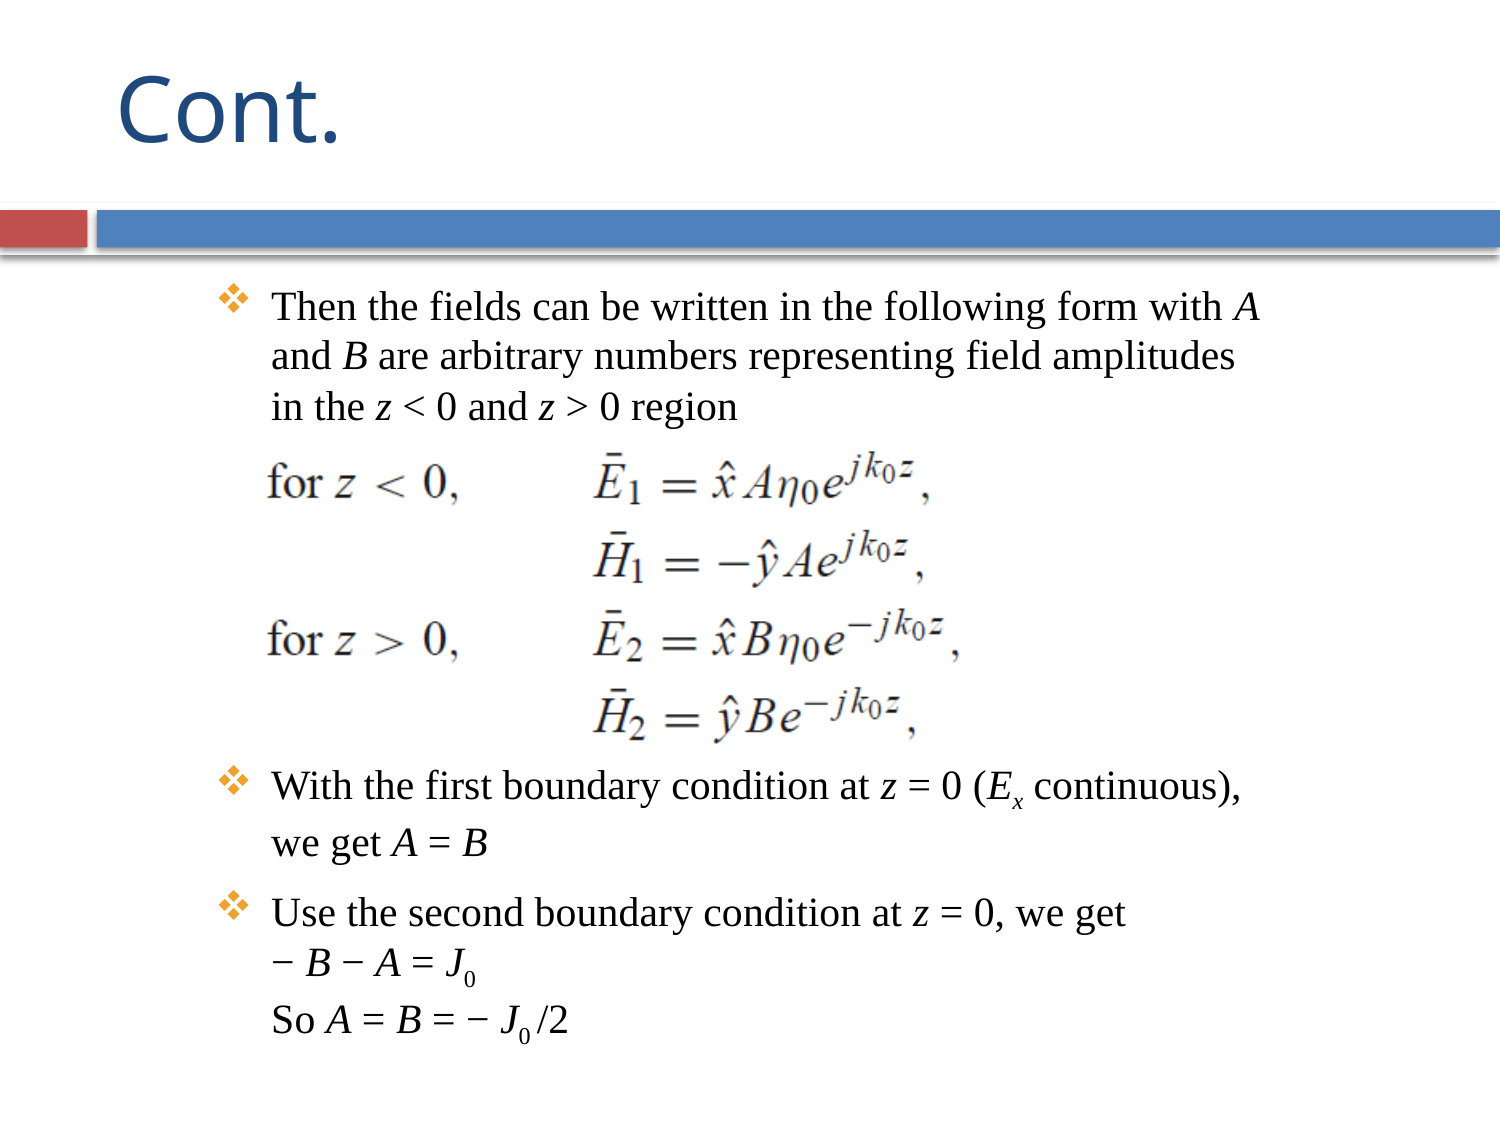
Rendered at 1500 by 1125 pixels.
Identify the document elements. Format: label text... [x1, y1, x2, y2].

picture [256, 442, 971, 749]
text_box Then the fields can be written in the following form with A and B are arbitrary numbers representing field amplitudes in the z < 0 and z > 0 region [200, 270, 1282, 442]
title Cont. [100, 24, 1438, 188]
text_box With the first boundary condition at z = 0 (Ex continuous), we get A = B Use the second boundary condition at z = 0, we get − B − A = J0 So A = B = − J0 /2 [200, 749, 1282, 1054]
